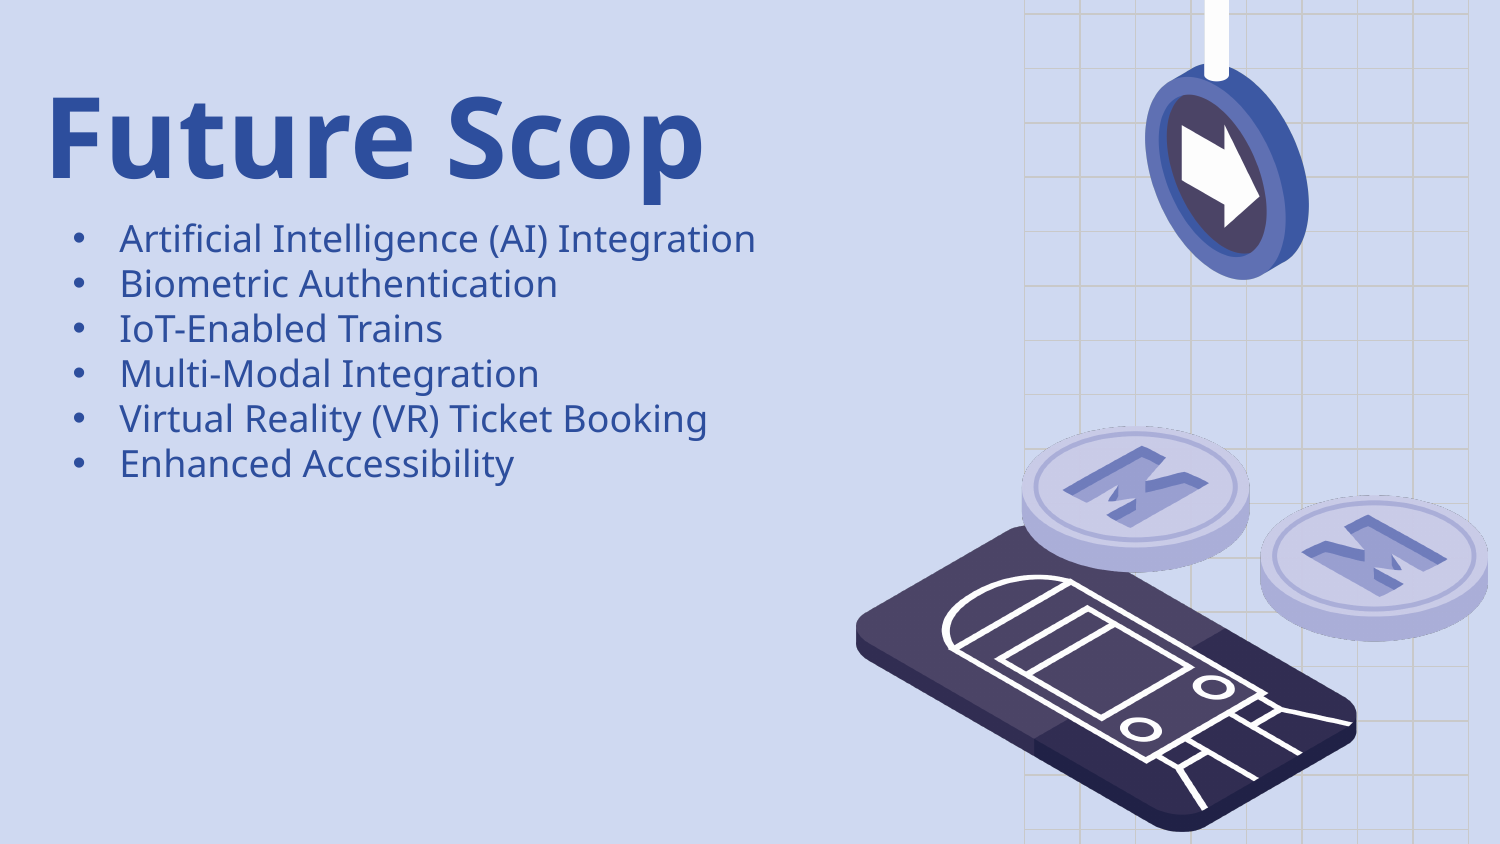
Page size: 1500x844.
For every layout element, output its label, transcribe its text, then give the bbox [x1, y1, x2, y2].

subtitle Artificial Intelligence (AI) Integration Biometric Authentication IoT-Enabled Trains Multi-Modal Integration Virtual Reality (VR) Ticket Booking Enhanced Accessibility [57, 200, 1196, 621]
title Future Scop [28, 0, 1107, 216]
picture [856, 426, 1488, 832]
picture [1145, 0, 1309, 281]
